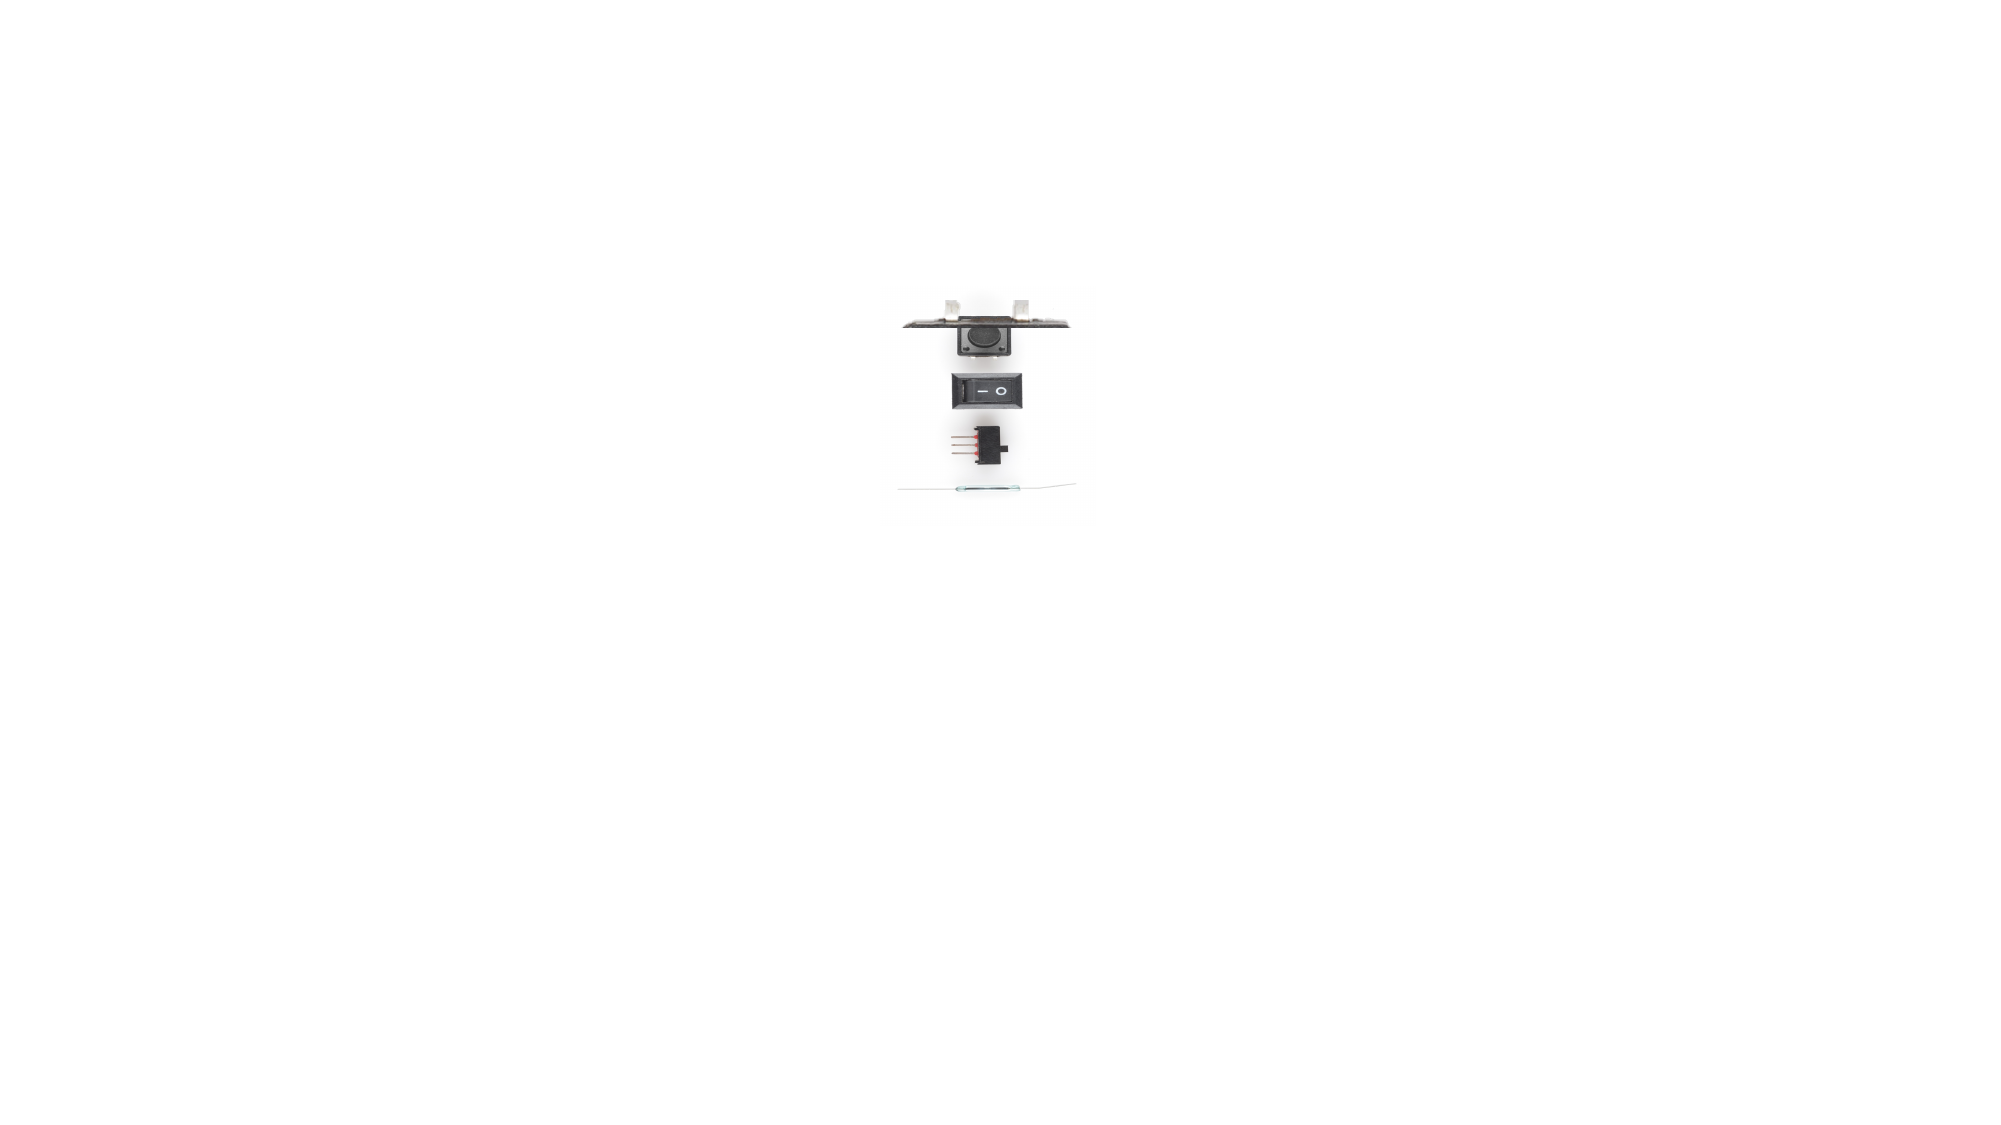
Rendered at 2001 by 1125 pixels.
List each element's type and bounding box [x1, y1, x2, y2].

text_box [880, 286, 1096, 526]
